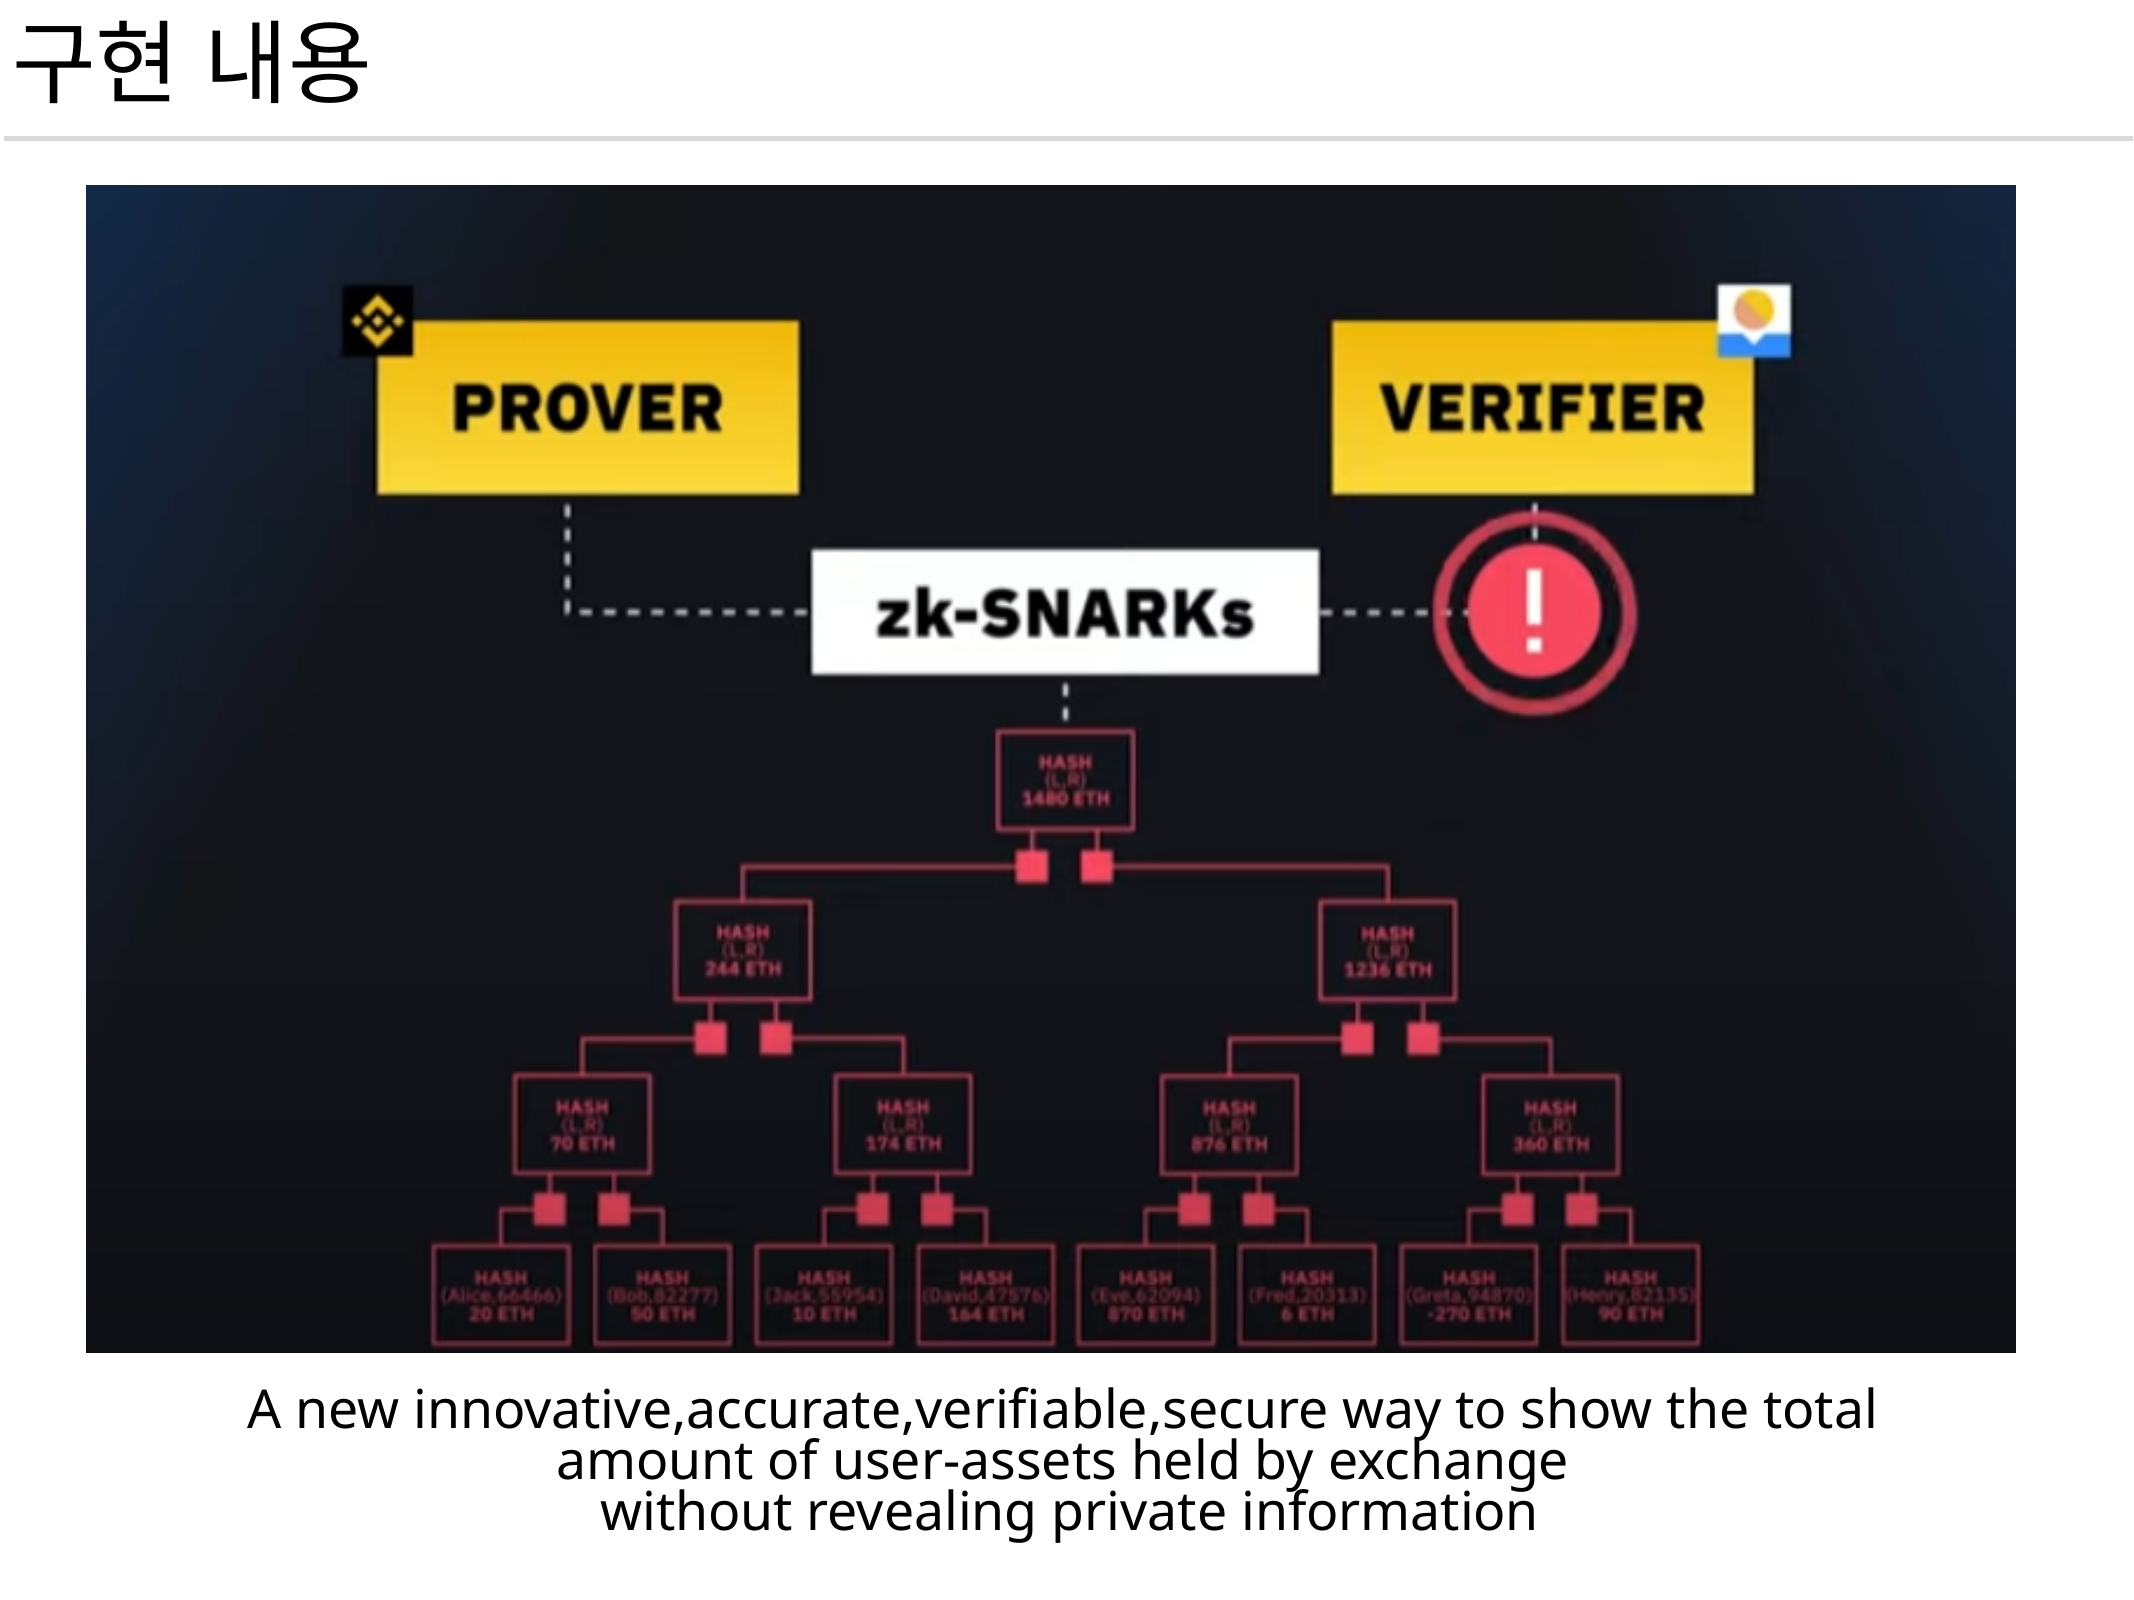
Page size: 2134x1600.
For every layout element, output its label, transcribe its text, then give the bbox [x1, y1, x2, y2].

list A new innovative,accurate,verifiable,secure way to show the total amount of user-assets held by exchange without revealing private information [203, 1378, 1922, 1565]
text_box 구현 내용 [3, 0, 2134, 123]
picture [86, 185, 2016, 1354]
